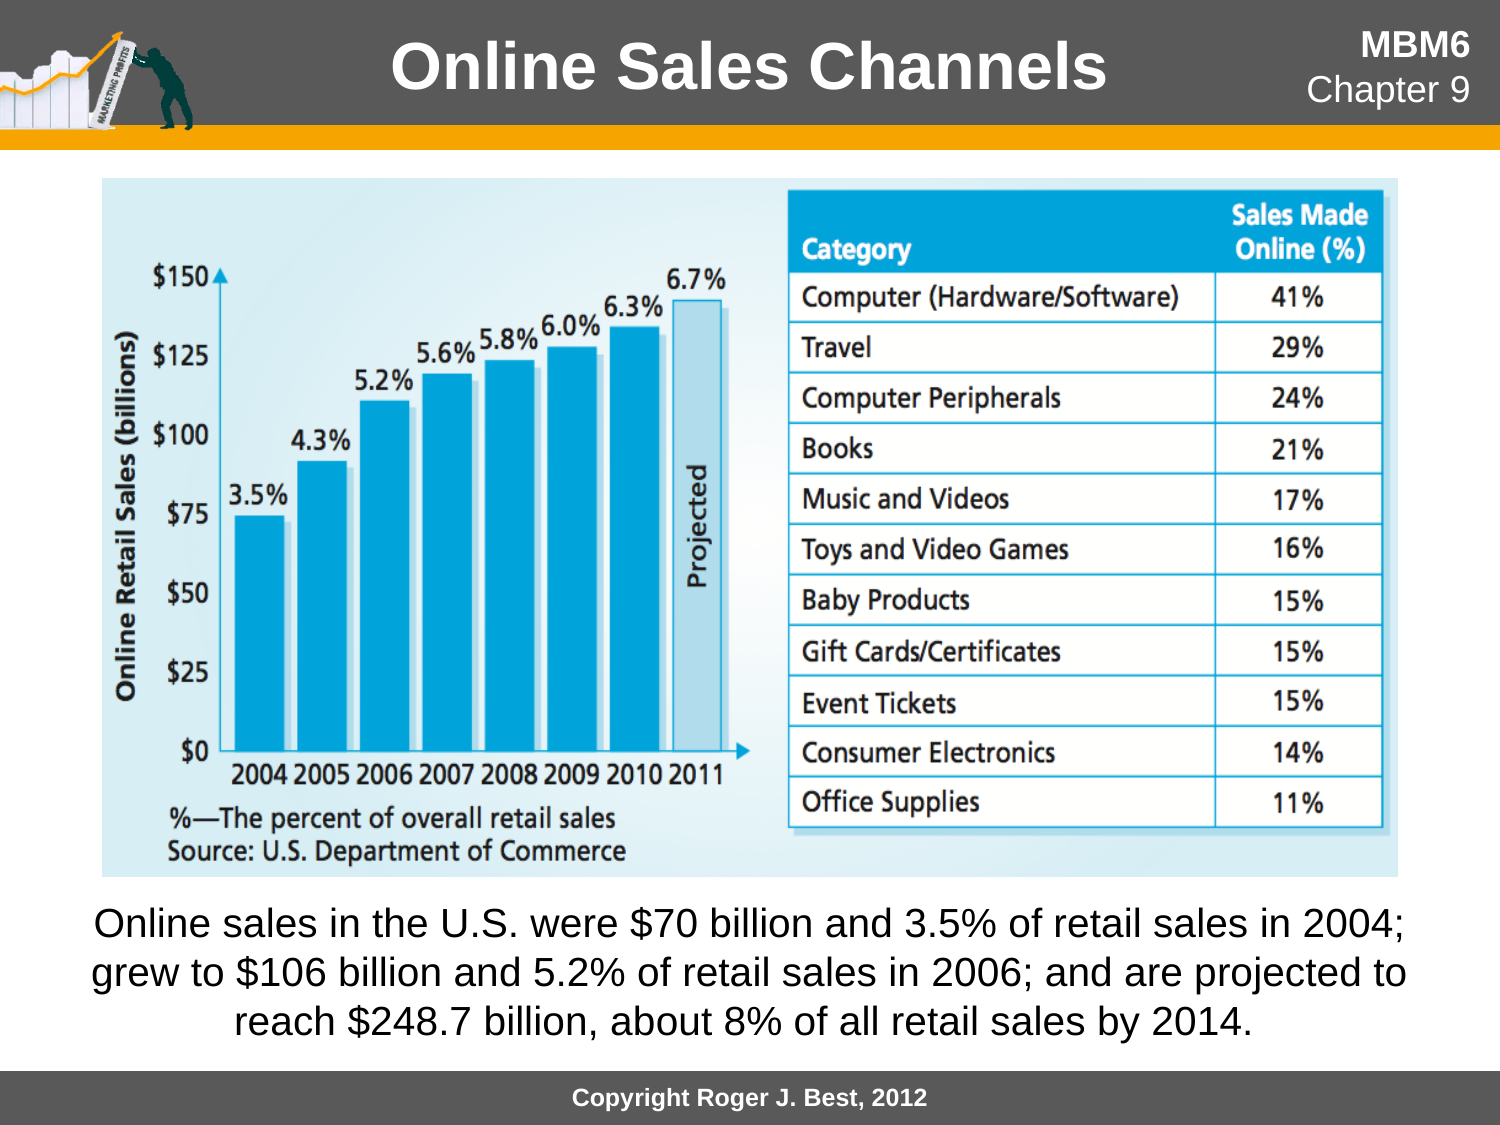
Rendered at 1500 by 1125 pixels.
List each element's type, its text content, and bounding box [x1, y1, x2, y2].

picture [101, 178, 1399, 877]
text_box Online Sales Channels [200, 15, 1259, 111]
text_box [0, 123, 1500, 152]
text_box MBM6 Chapter 9 [1259, 12, 1486, 118]
picture [0, 21, 214, 136]
text_box [0, 1069, 1500, 1125]
text_box Online sales in the U.S. were $70 billion and 3.5% of retail sales in 2004; grew to $106 billion and 5.2% of retail sales in 2006; and are projected to reach $248.7 billion, about 8% of all retail sales by 2014. [33, 889, 1467, 1051]
text_box Copyright Roger J. Best, 2012 [543, 1074, 957, 1120]
text_box [0, 0, 1500, 123]
